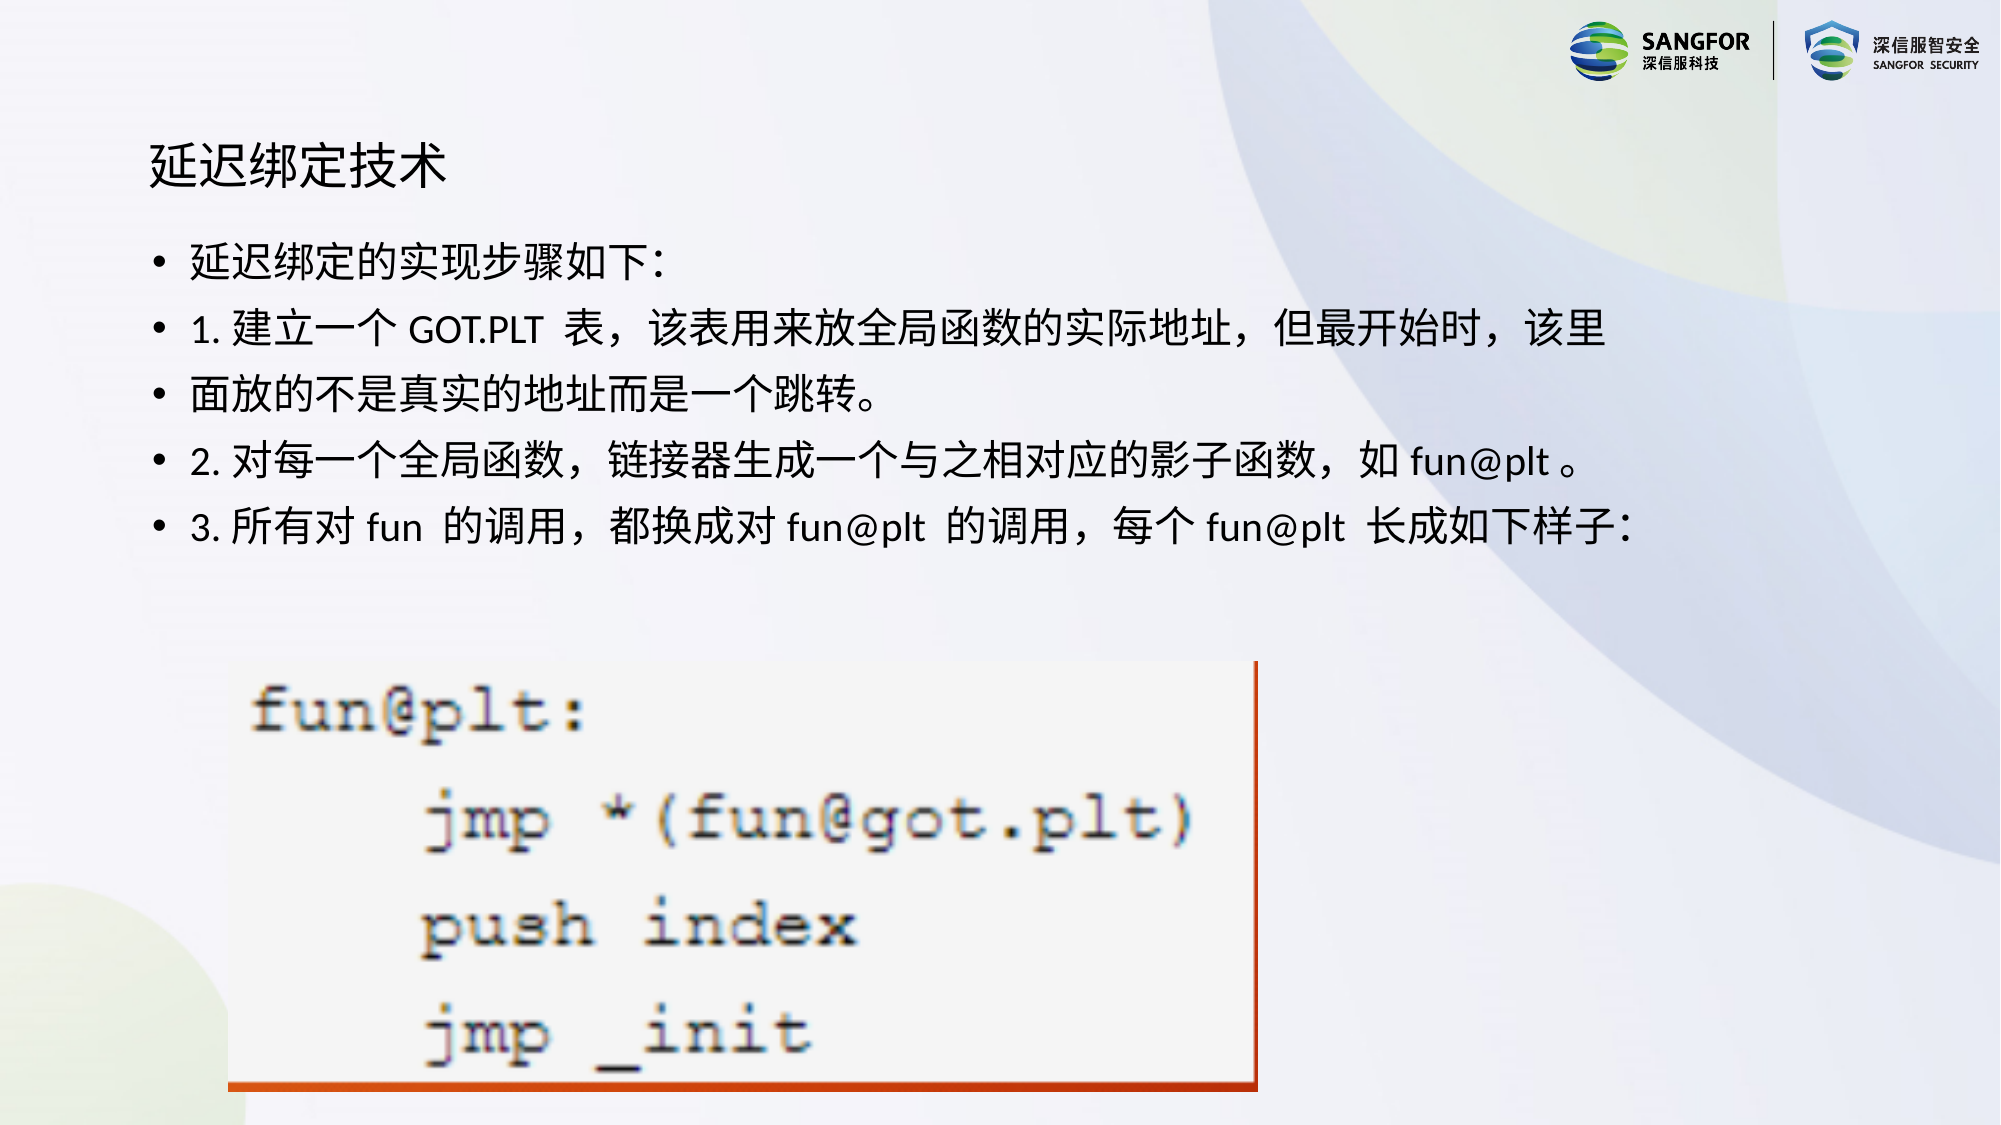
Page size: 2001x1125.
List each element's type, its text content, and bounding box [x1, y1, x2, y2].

picture [0, 0, 2001, 1125]
text_box 延迟绑定的实现步骤如下： 1.建立一个GOT.PLT 表，该表用来放全局函数的实际地址，但最开始时，该里 面放的不是真实的地址而是一个跳转。 2.对每一个全局函数，链接器生成一个与之相对应的影子函数，如fun@plt。 3.所有对fun 的调用，都换成对fun@plt 的调用，每个fun@plt 长成如下样子： [137, 234, 1863, 848]
title 延迟绑定技术 [137, 59, 1863, 234]
